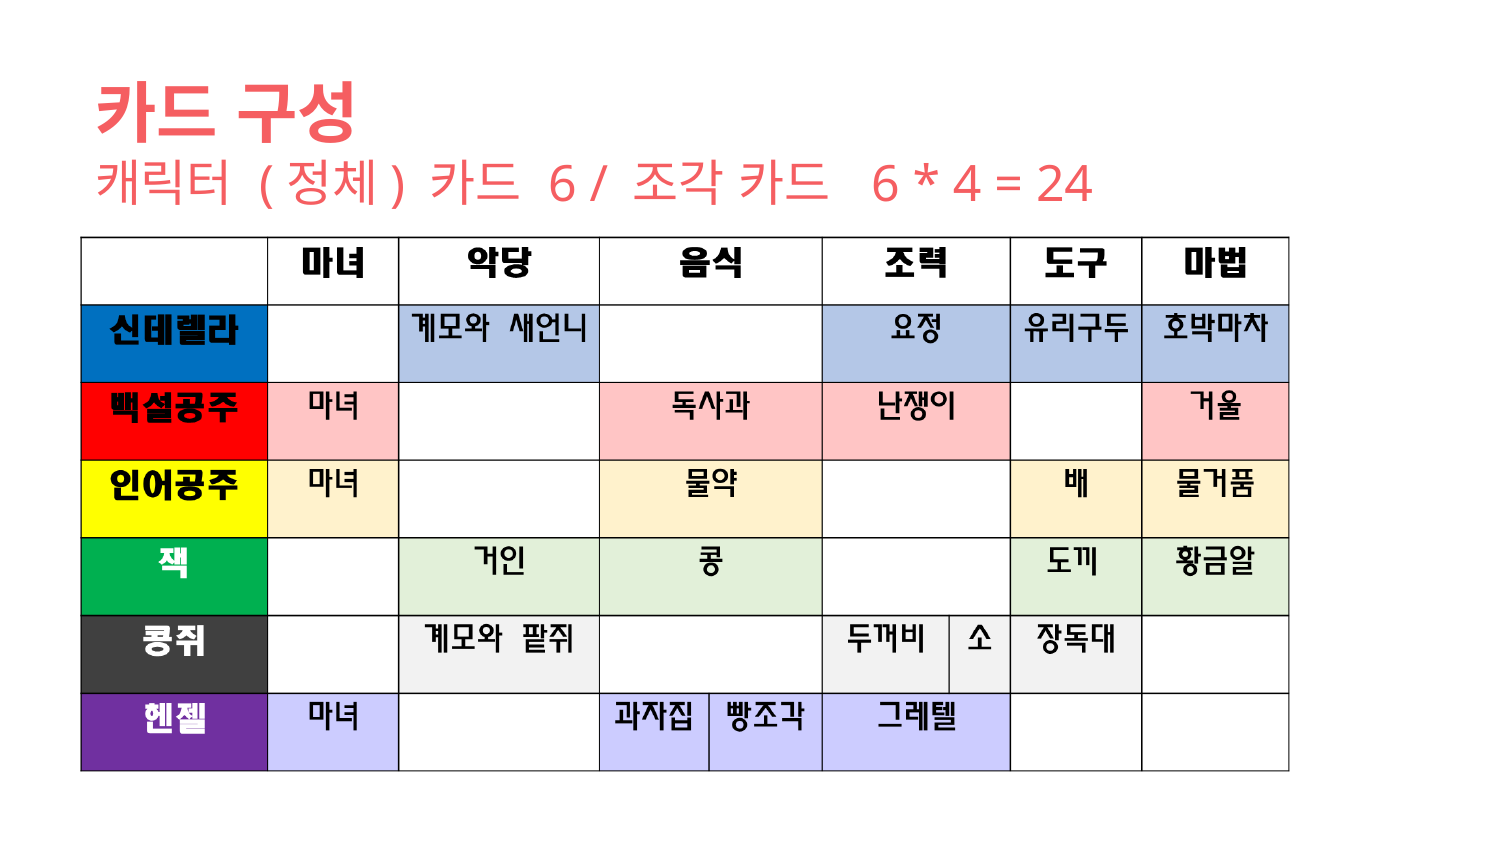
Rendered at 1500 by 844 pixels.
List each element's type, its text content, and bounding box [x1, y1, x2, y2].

picture [79, 231, 1291, 772]
title 카드 구성 캐릭터 (정체) 카드 6 / 조각 카드 6 * 4 = 24 [80, 56, 1478, 159]
